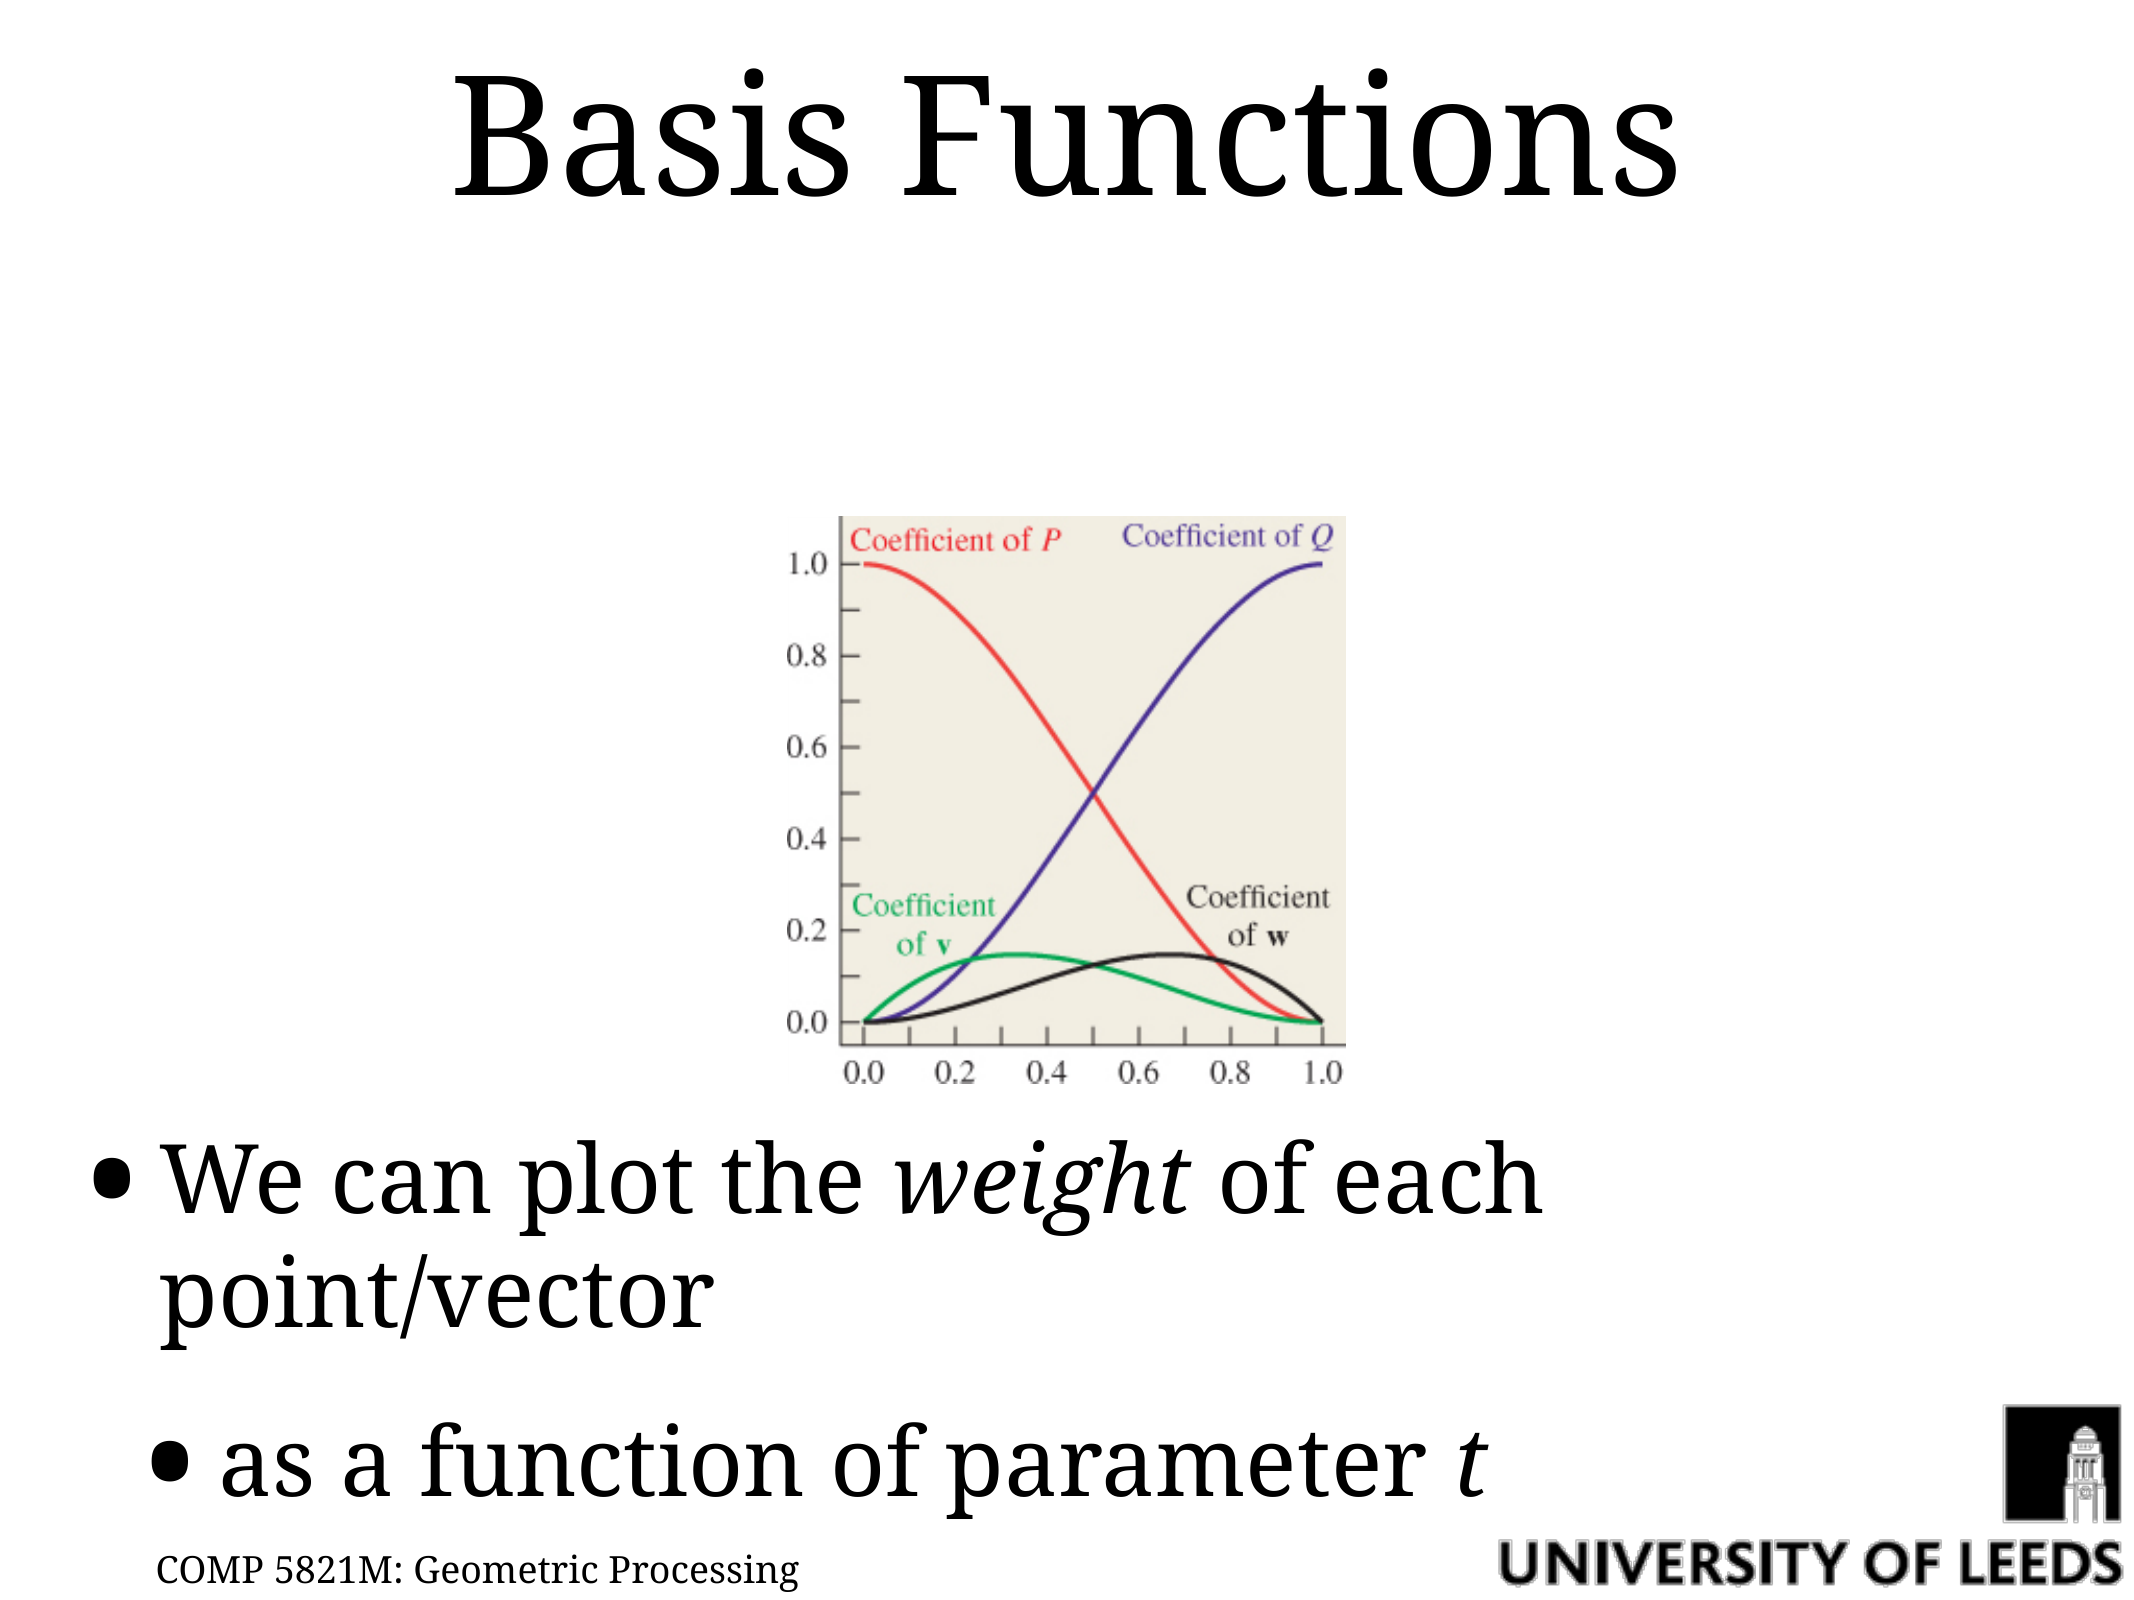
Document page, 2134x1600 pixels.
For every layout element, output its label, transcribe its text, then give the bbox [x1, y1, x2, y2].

picture [787, 516, 1346, 1084]
title Basis Functions [30, 9, 2103, 248]
picture [1491, 1339, 2132, 1600]
list We can plot the weight of each point/vector as a function of parameter t [30, 1141, 2103, 1493]
